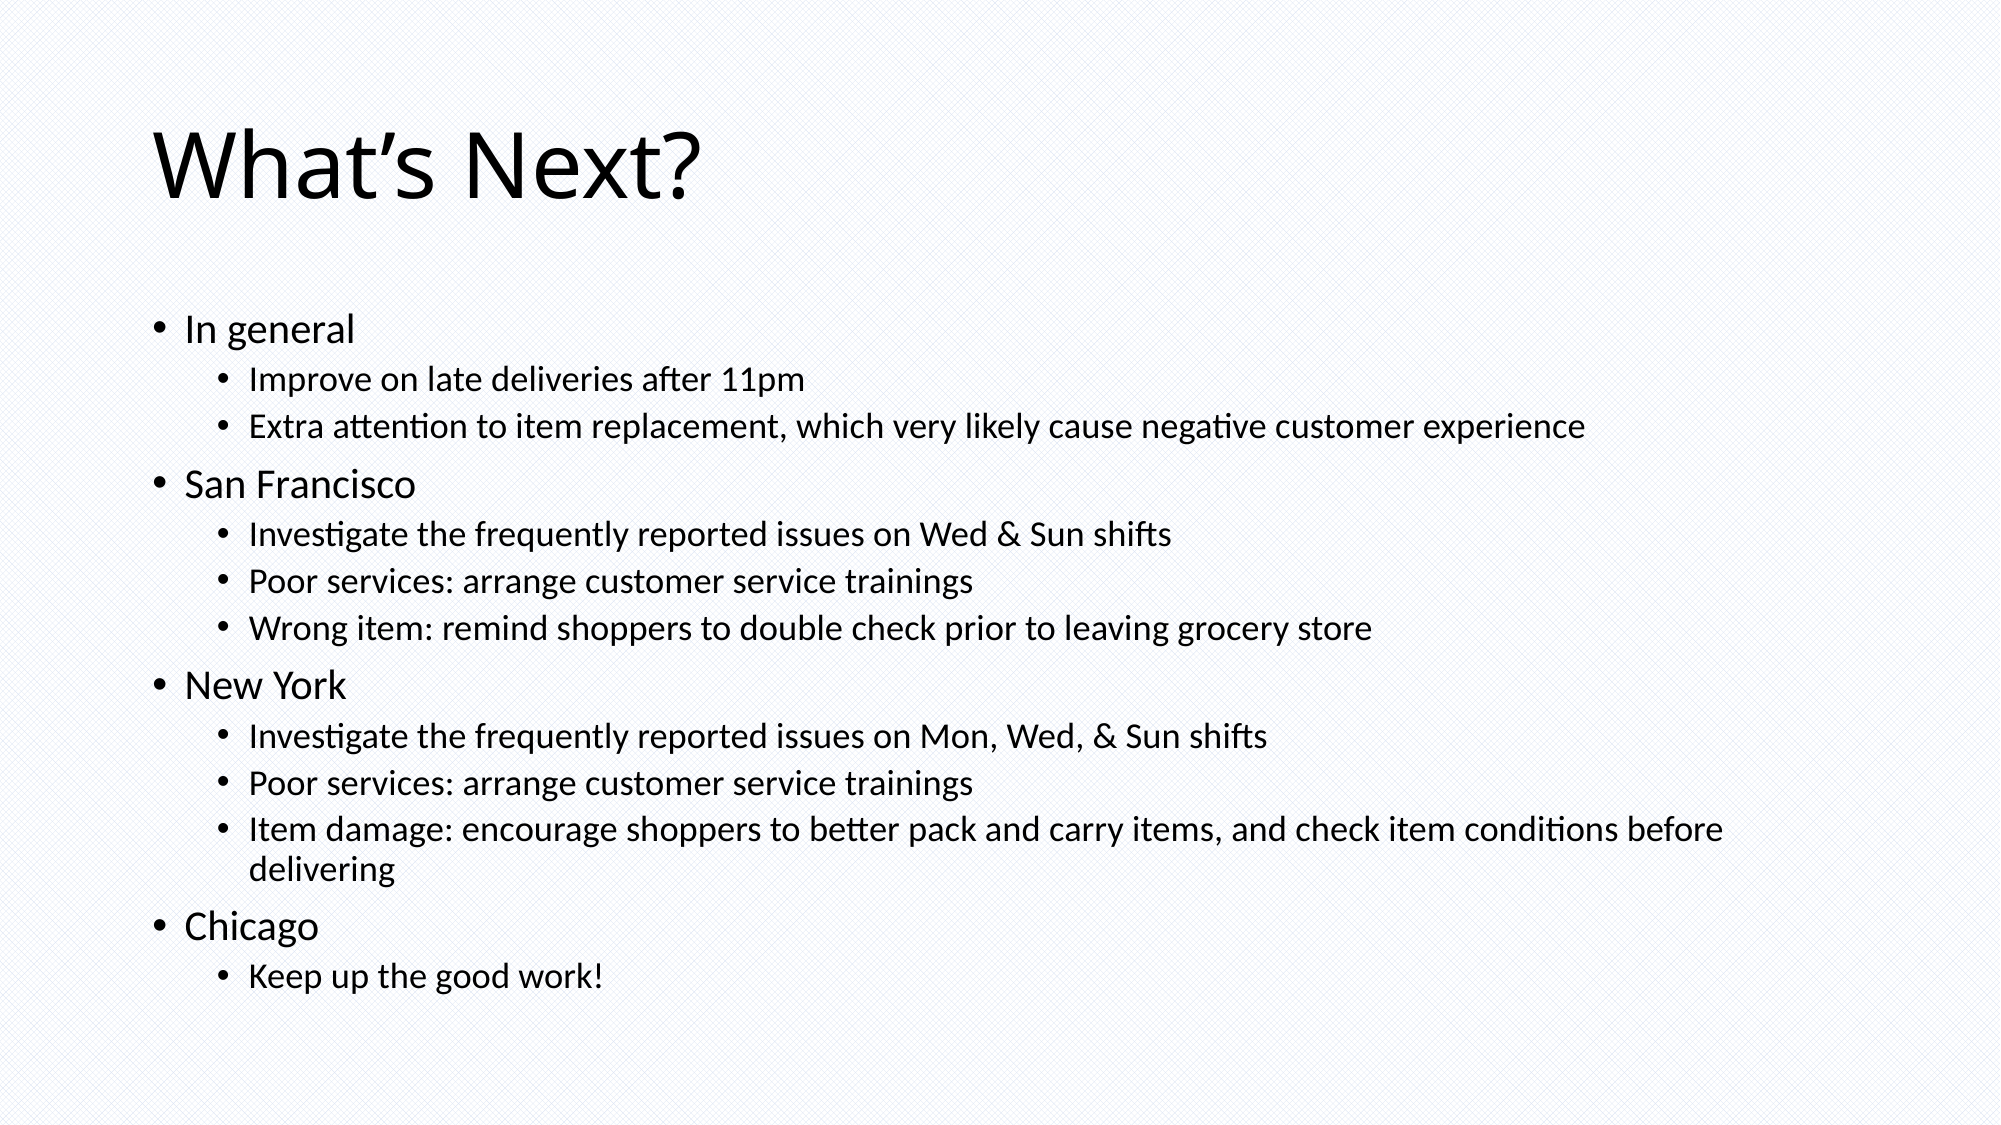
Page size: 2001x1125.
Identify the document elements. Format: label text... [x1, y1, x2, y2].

list In general Improve on late deliveries after 11pm Extra attention to item replacement, which very likely cause negative customer experience San Francisco Investigate the frequently reported issues on Wed & Sun shifts Poor services: arrange customer service trainings Wrong item: remind shoppers to double check prior to leaving grocery store New York Investigate the frequently reported issues on Mon, Wed, & Sun shifts Poor services: arrange customer service trainings Item damage: encourage shoppers to better pack and carry items, and check item conditions before delivering Chicago Keep up the good work! [137, 299, 1863, 1014]
title What’s Next? [137, 59, 1863, 278]
